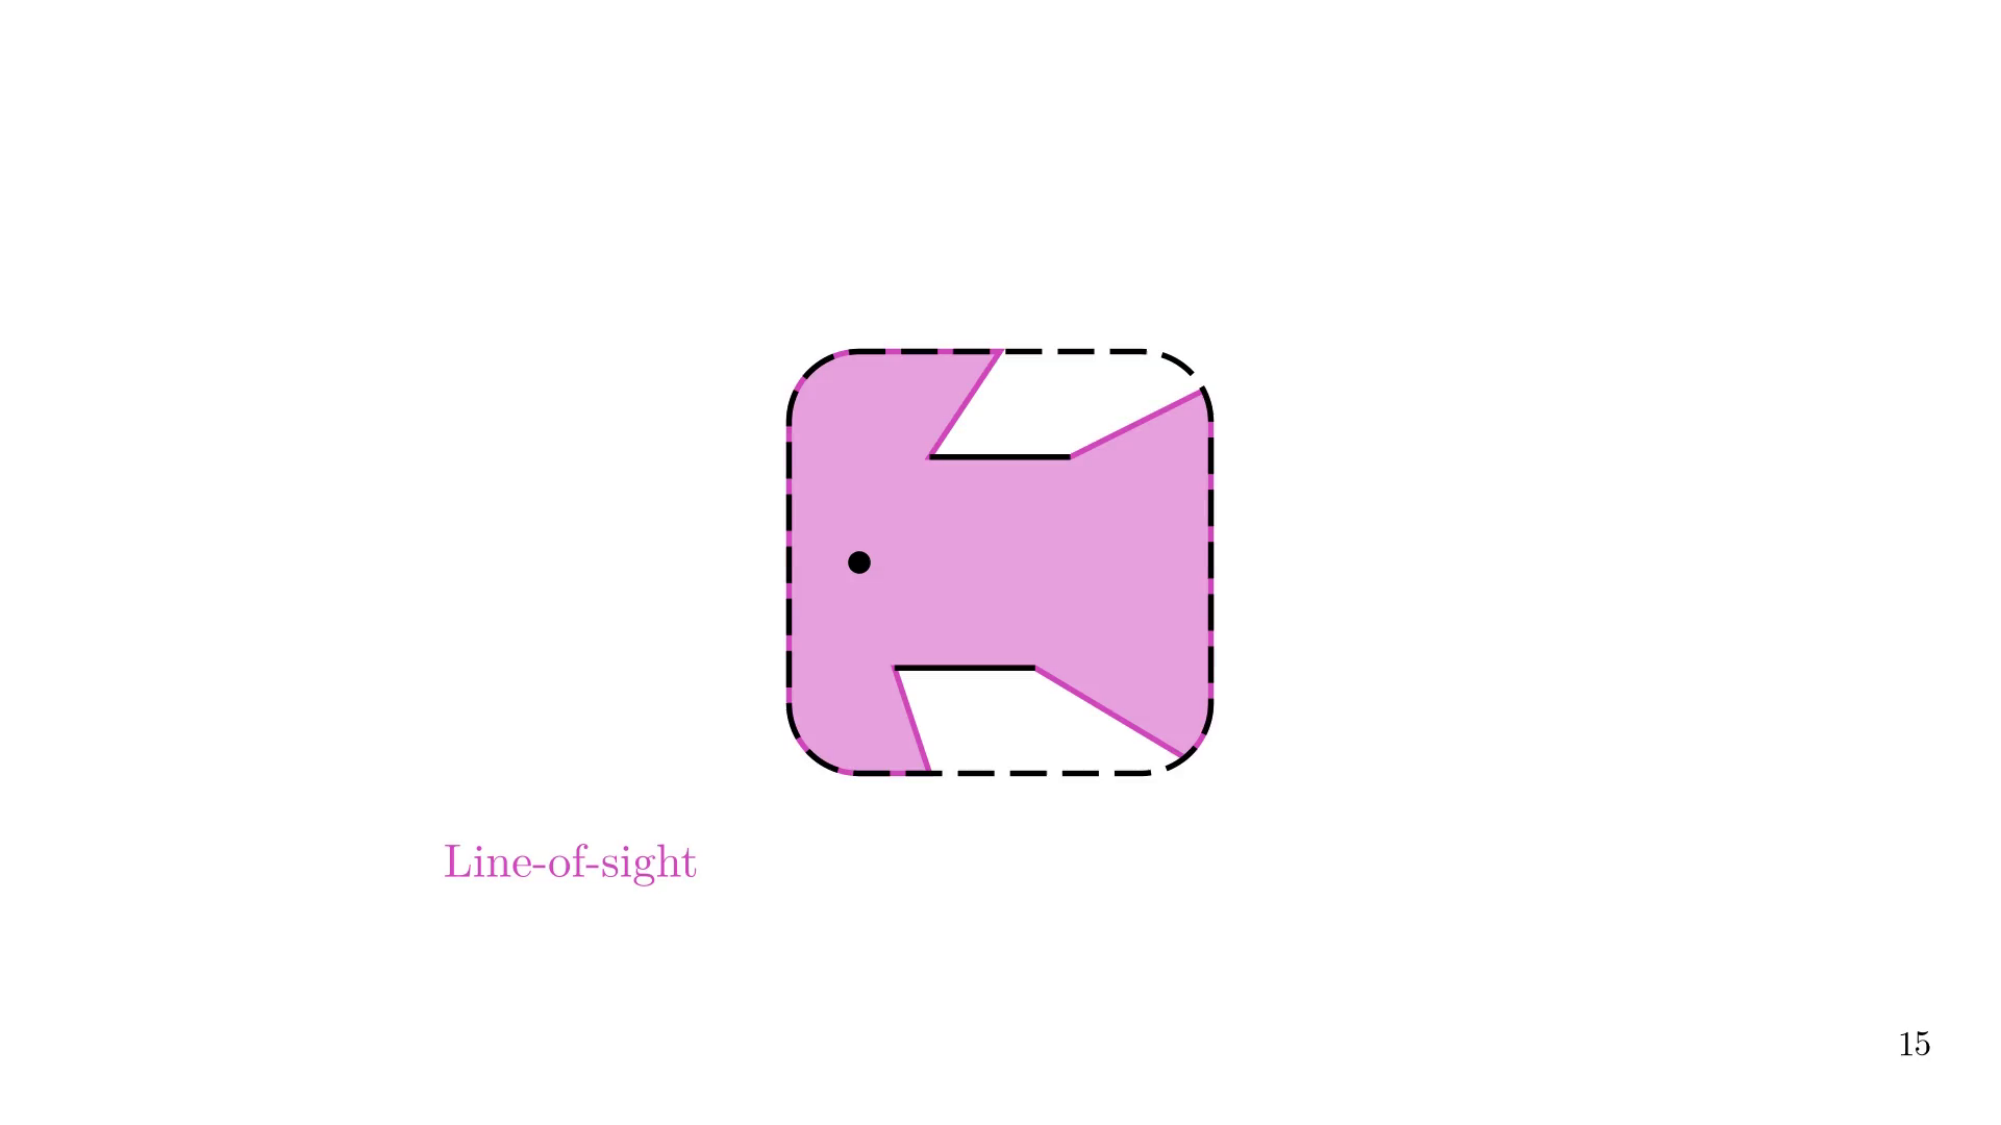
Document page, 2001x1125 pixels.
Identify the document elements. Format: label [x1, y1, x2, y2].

text_box [0, 0, 2000, 1125]
